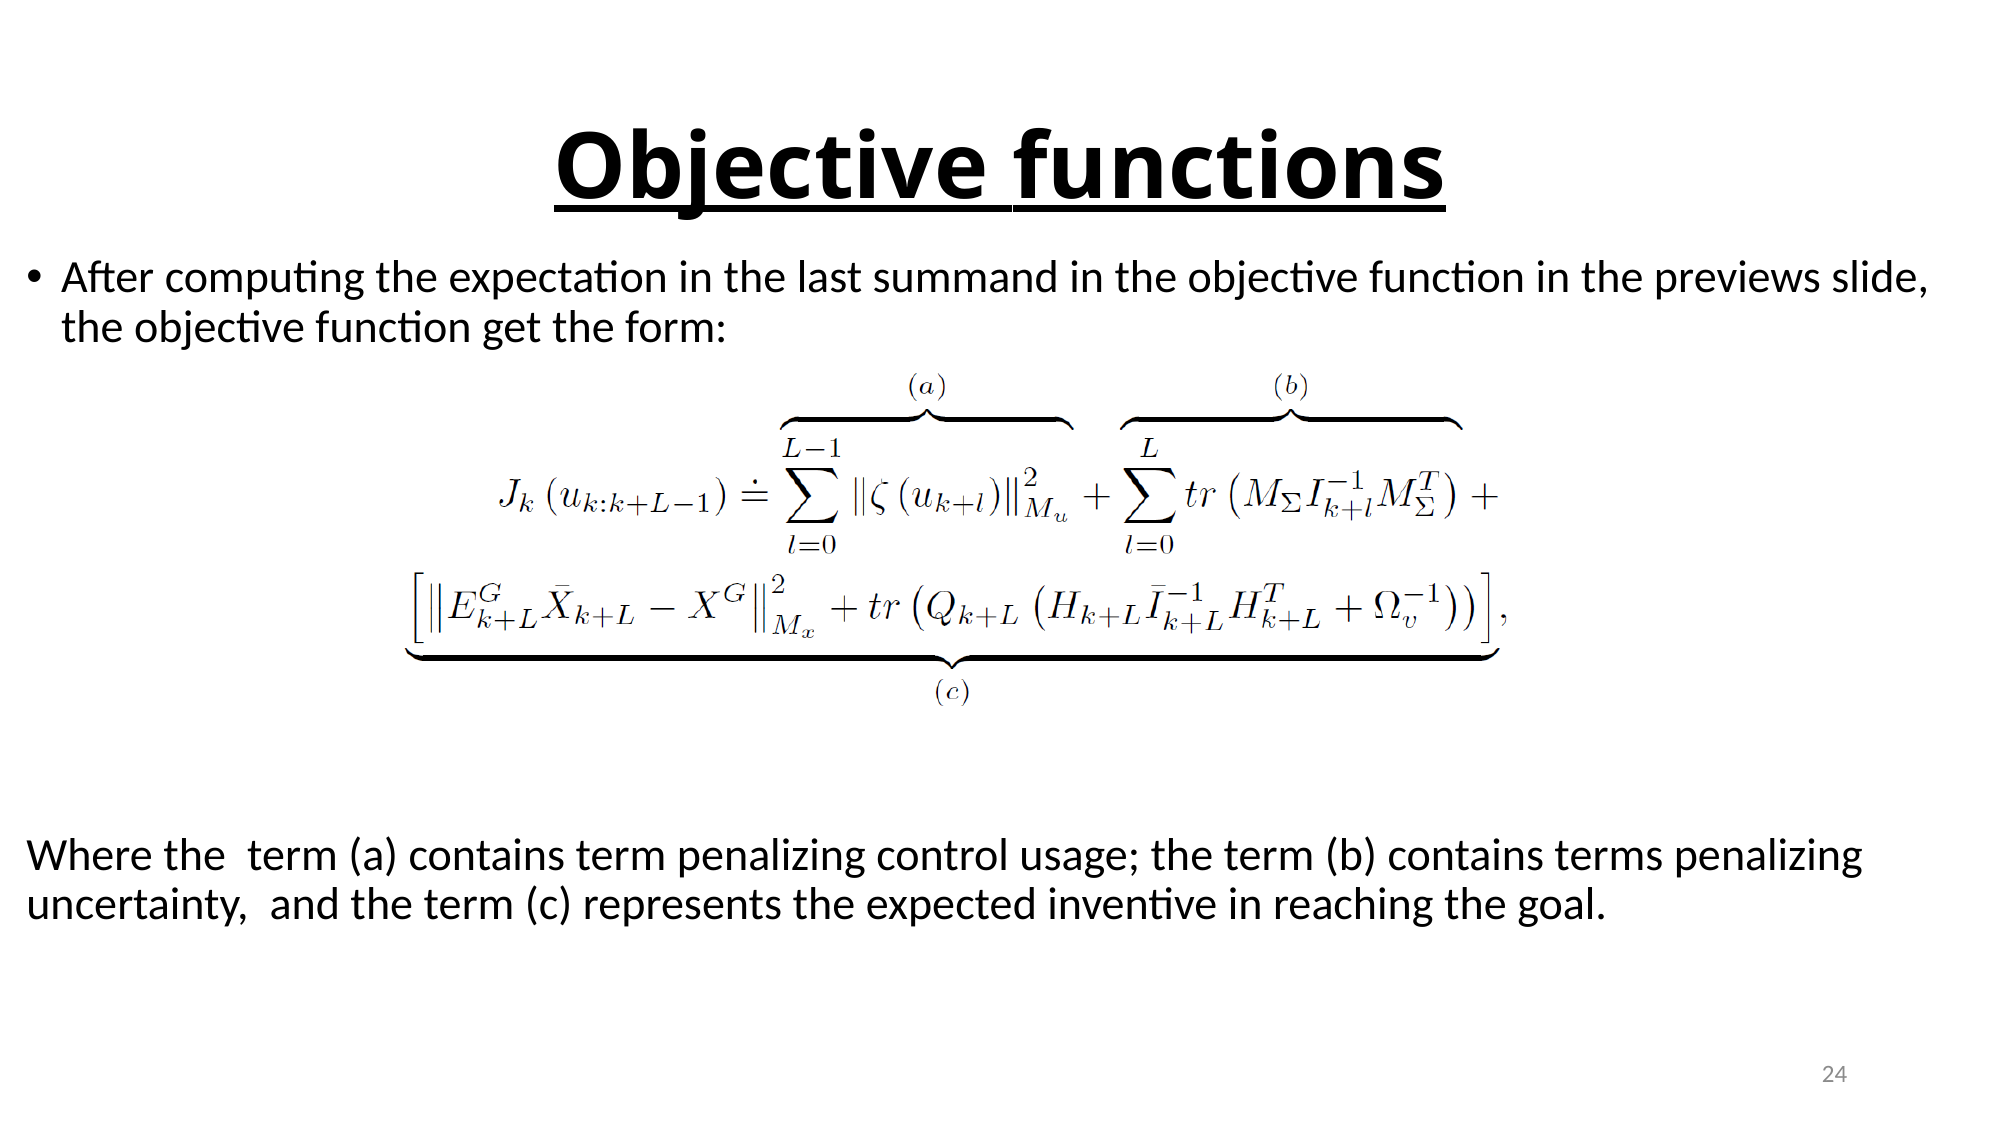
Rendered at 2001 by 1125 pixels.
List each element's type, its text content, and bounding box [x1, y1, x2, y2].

list After computing the expectation in the last summand in the objective function in the previews slide, the objective function get the form: Where the term (a) contains term penalizing control usage; the term (b) contains terms penalizing uncertainty, and the term (c) represents the expected inventive in reaching the goal. [11, 245, 2000, 1075]
title Objective functions [137, 59, 1863, 245]
picture [362, 365, 1532, 724]
slide_number 24 [1412, 1042, 1863, 1103]
